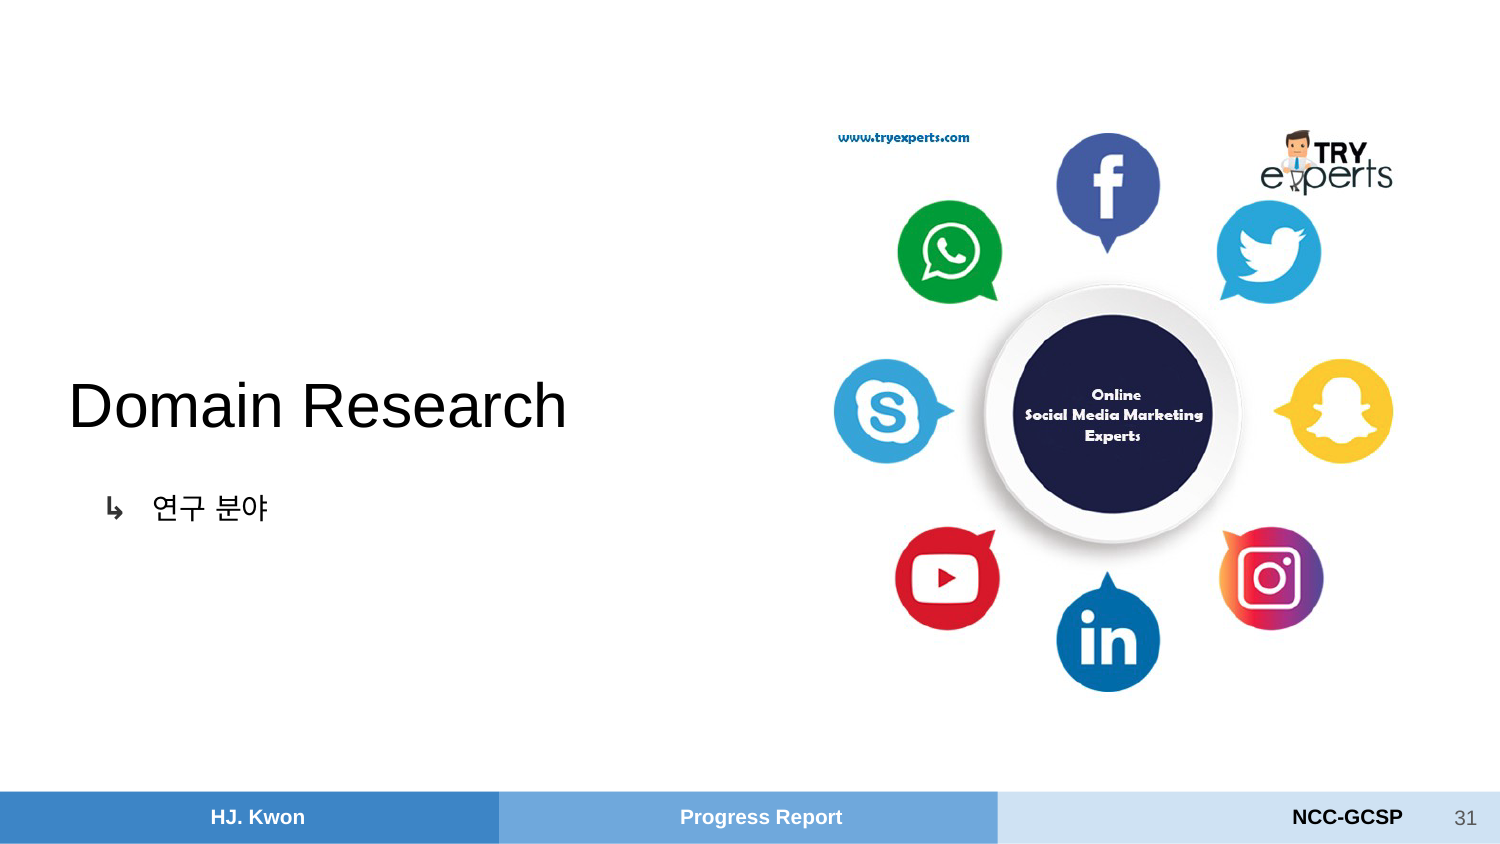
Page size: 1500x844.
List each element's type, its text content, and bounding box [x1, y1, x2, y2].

text_box [1493, 791, 1500, 844]
text_box NCC-GCSP [1277, 790, 1428, 842]
text_box Progress Report [665, 790, 860, 842]
text_box HJ. Kwon [195, 790, 390, 842]
text_box [499, 791, 998, 844]
text_box [998, 791, 1402, 844]
text_box Domain Research [53, 350, 593, 456]
picture [831, 129, 1428, 703]
text_box [0, 791, 499, 844]
slide_number ‹#› [1402, 784, 1493, 844]
text_box ↳ 연구 분야 [86, 472, 321, 541]
